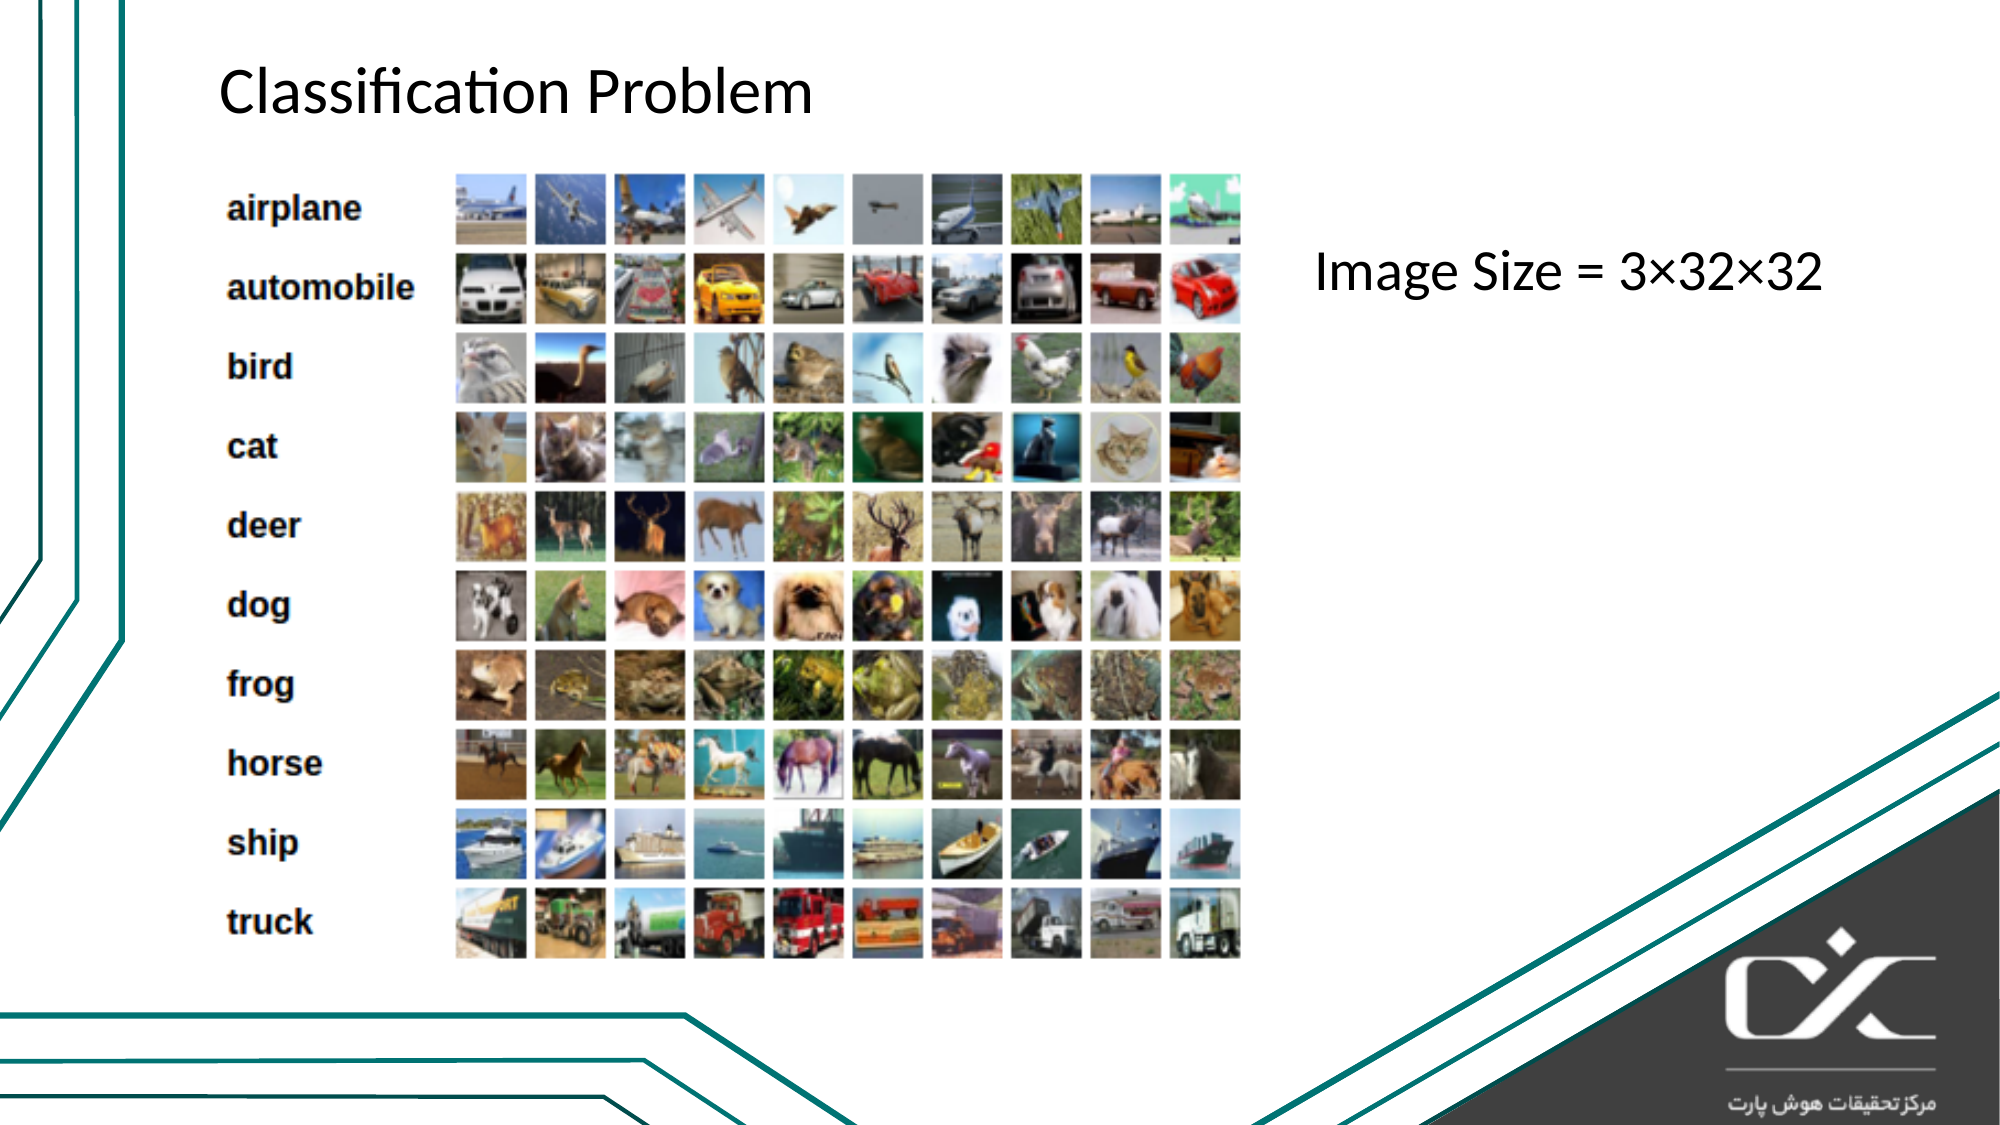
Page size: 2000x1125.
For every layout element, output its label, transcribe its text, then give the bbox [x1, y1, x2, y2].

title Classification Problem [199, 45, 1900, 138]
picture [211, 168, 1252, 982]
text_box Image Size = 3×32×32 [1299, 224, 1888, 310]
picture [1626, 899, 2000, 1125]
